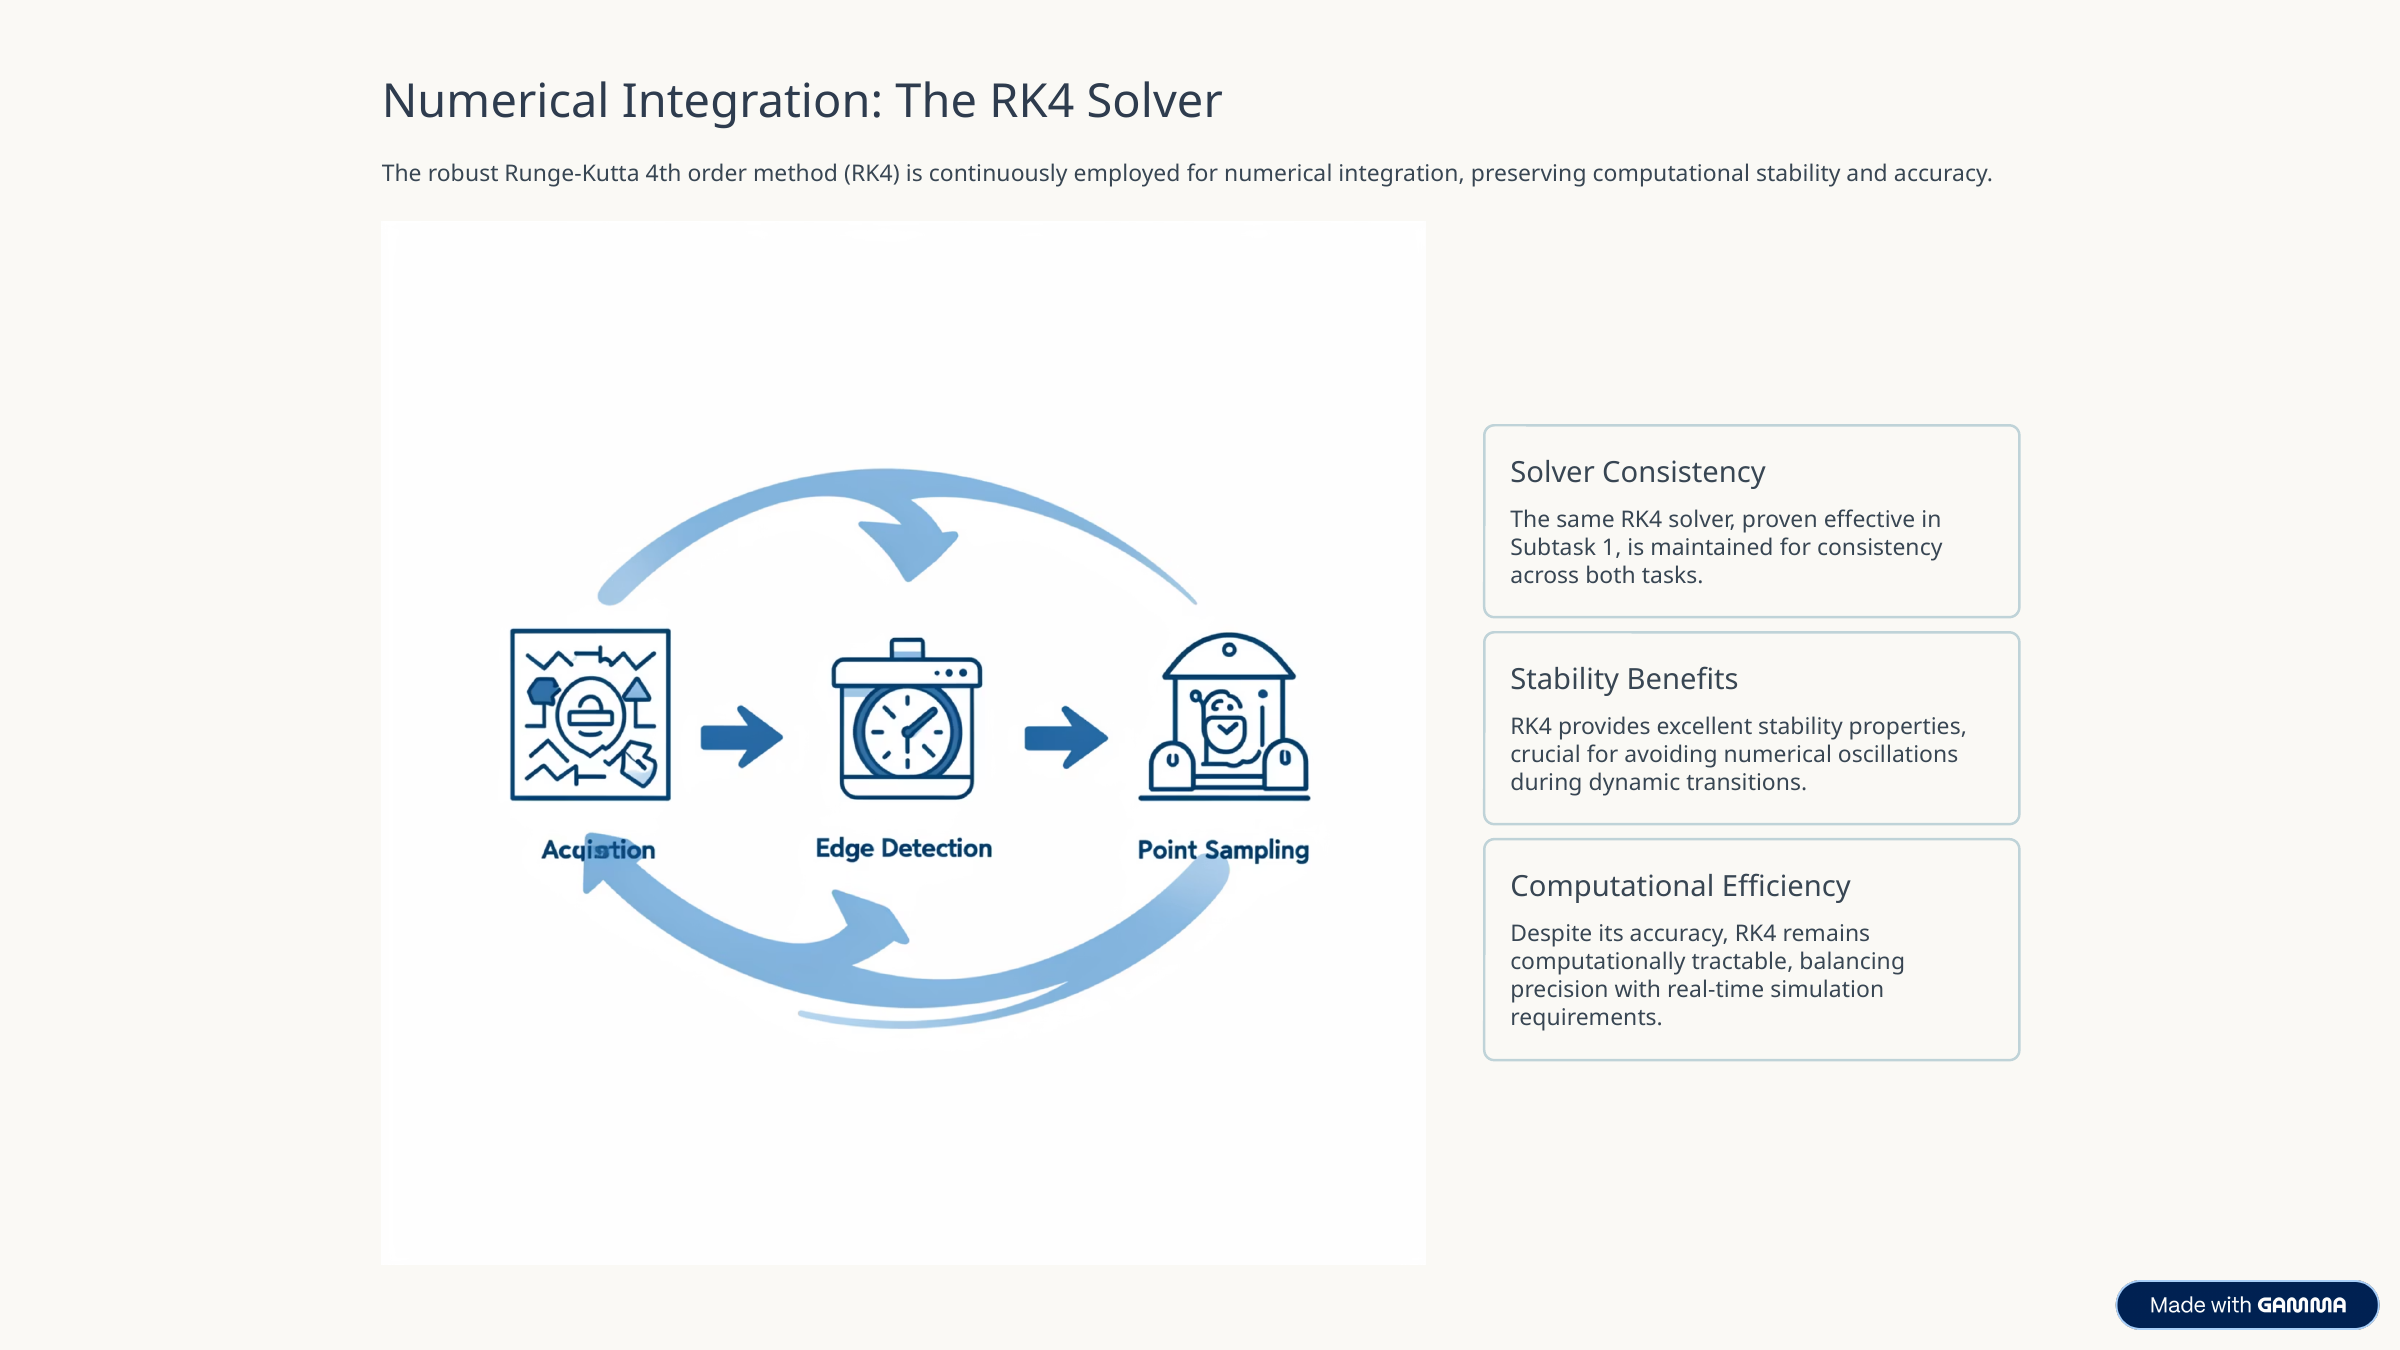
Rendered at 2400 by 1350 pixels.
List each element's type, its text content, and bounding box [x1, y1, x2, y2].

text_box Numerical Integration: The RK4 Solver [381, 68, 1208, 128]
picture [2106, 1271, 2389, 1339]
text_box RK4 provides excellent stability properties, crucial for avoiding numerical oscillations during dynamic transitions. [1510, 710, 1994, 798]
text_box [1484, 425, 2020, 618]
picture [381, 221, 1426, 1265]
text_box Stability Benefits [1510, 658, 1807, 696]
text_box [1484, 839, 2020, 1061]
text_box Despite its accuracy, RK4 remains computationally tractable, balancing precision with real-time simulation requirements. [1510, 917, 1994, 1034]
text_box The same RK4 solver, proven effective in Subtask 1, is maintained for consistency across both tasks. [1510, 503, 1994, 591]
text_box Solver Consistency [1510, 451, 1807, 489]
text_box [1484, 632, 2020, 825]
text_box Computational Efficiency [1510, 865, 1848, 903]
text_box The robust Runge-Kutta 4th order method (RK4) is continuously employed for numerical integration, preserving computational stability and accuracy. [381, 158, 2019, 188]
